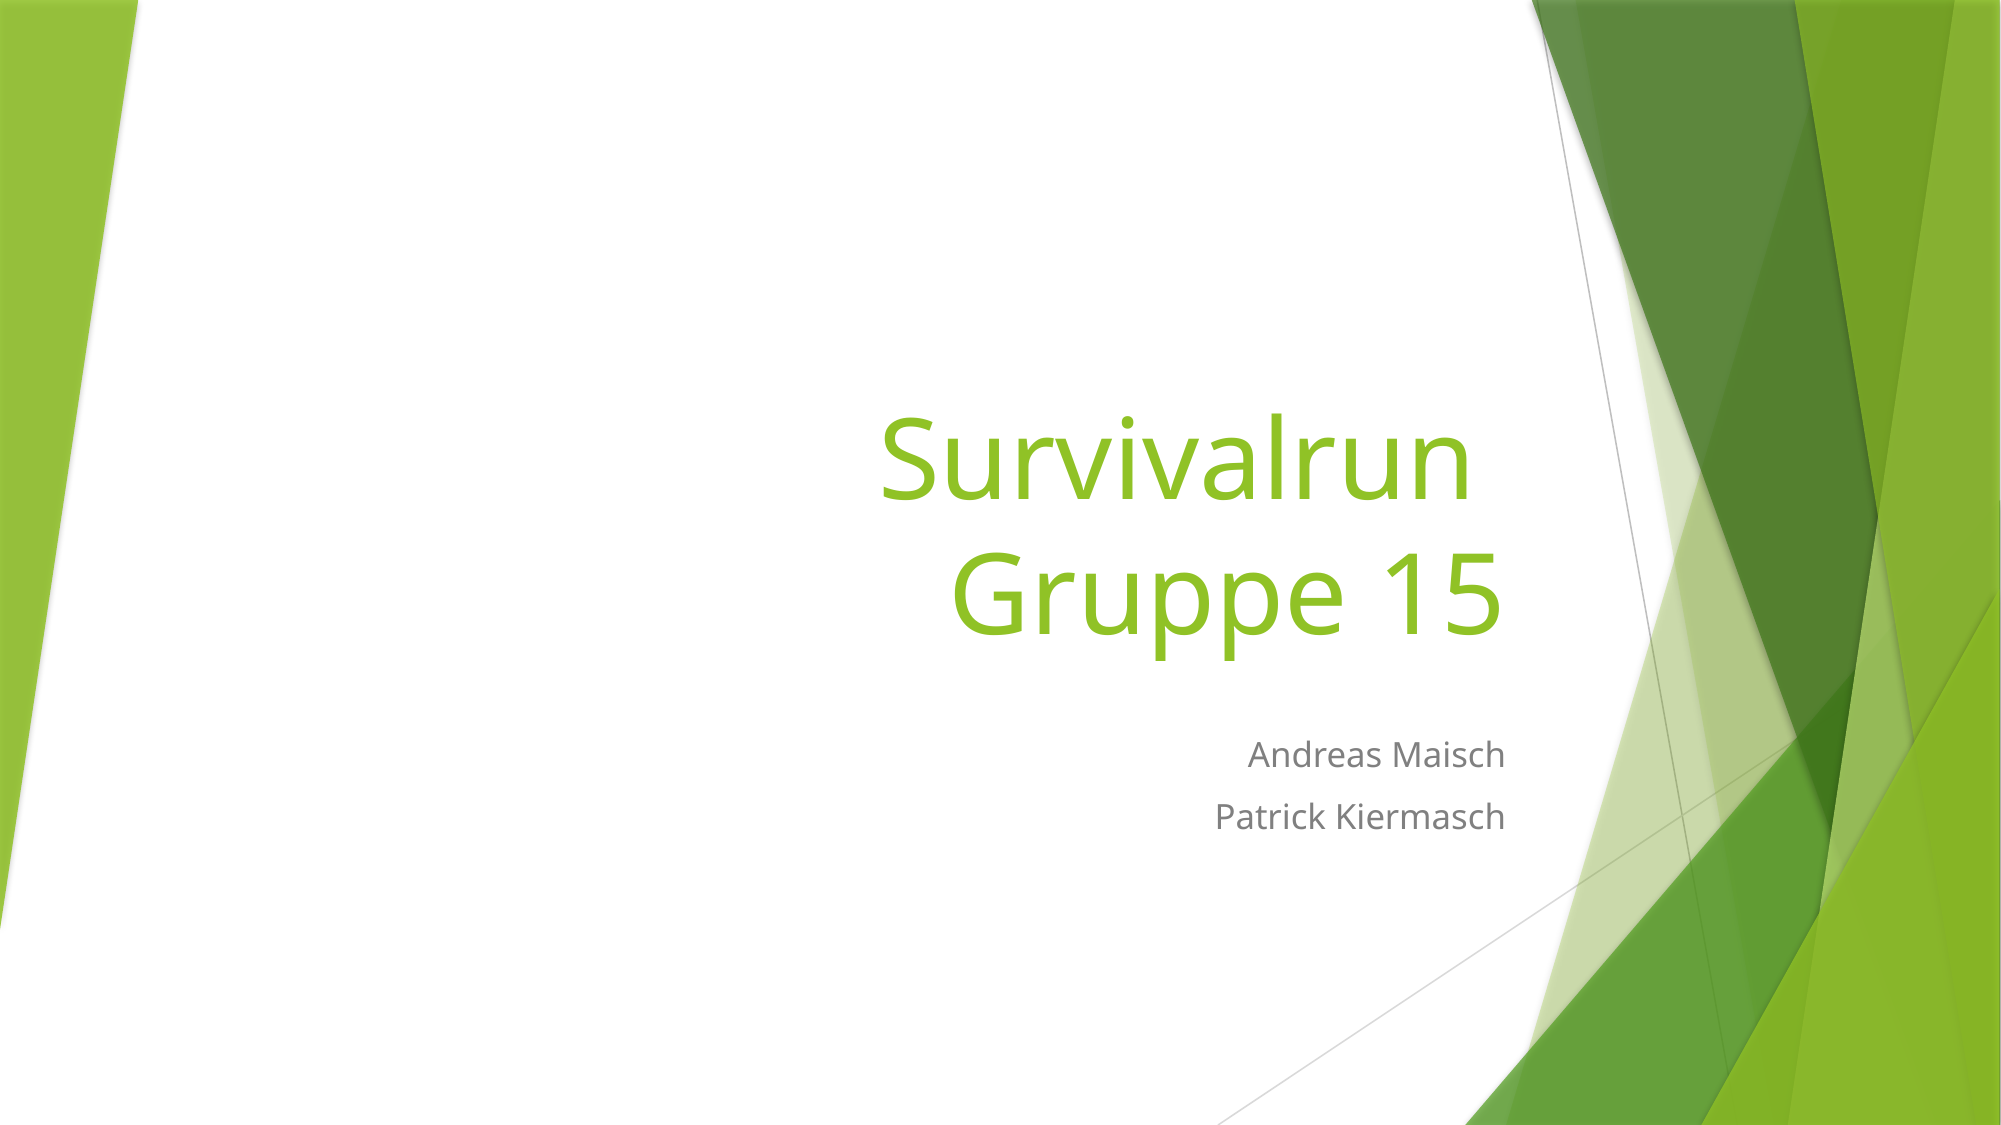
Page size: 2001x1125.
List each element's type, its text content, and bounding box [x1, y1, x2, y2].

subtitle Andreas Maisch Patrick Kiermasch [247, 664, 1522, 845]
title Survivalrun Gruppe 15 [247, 394, 1522, 664]
